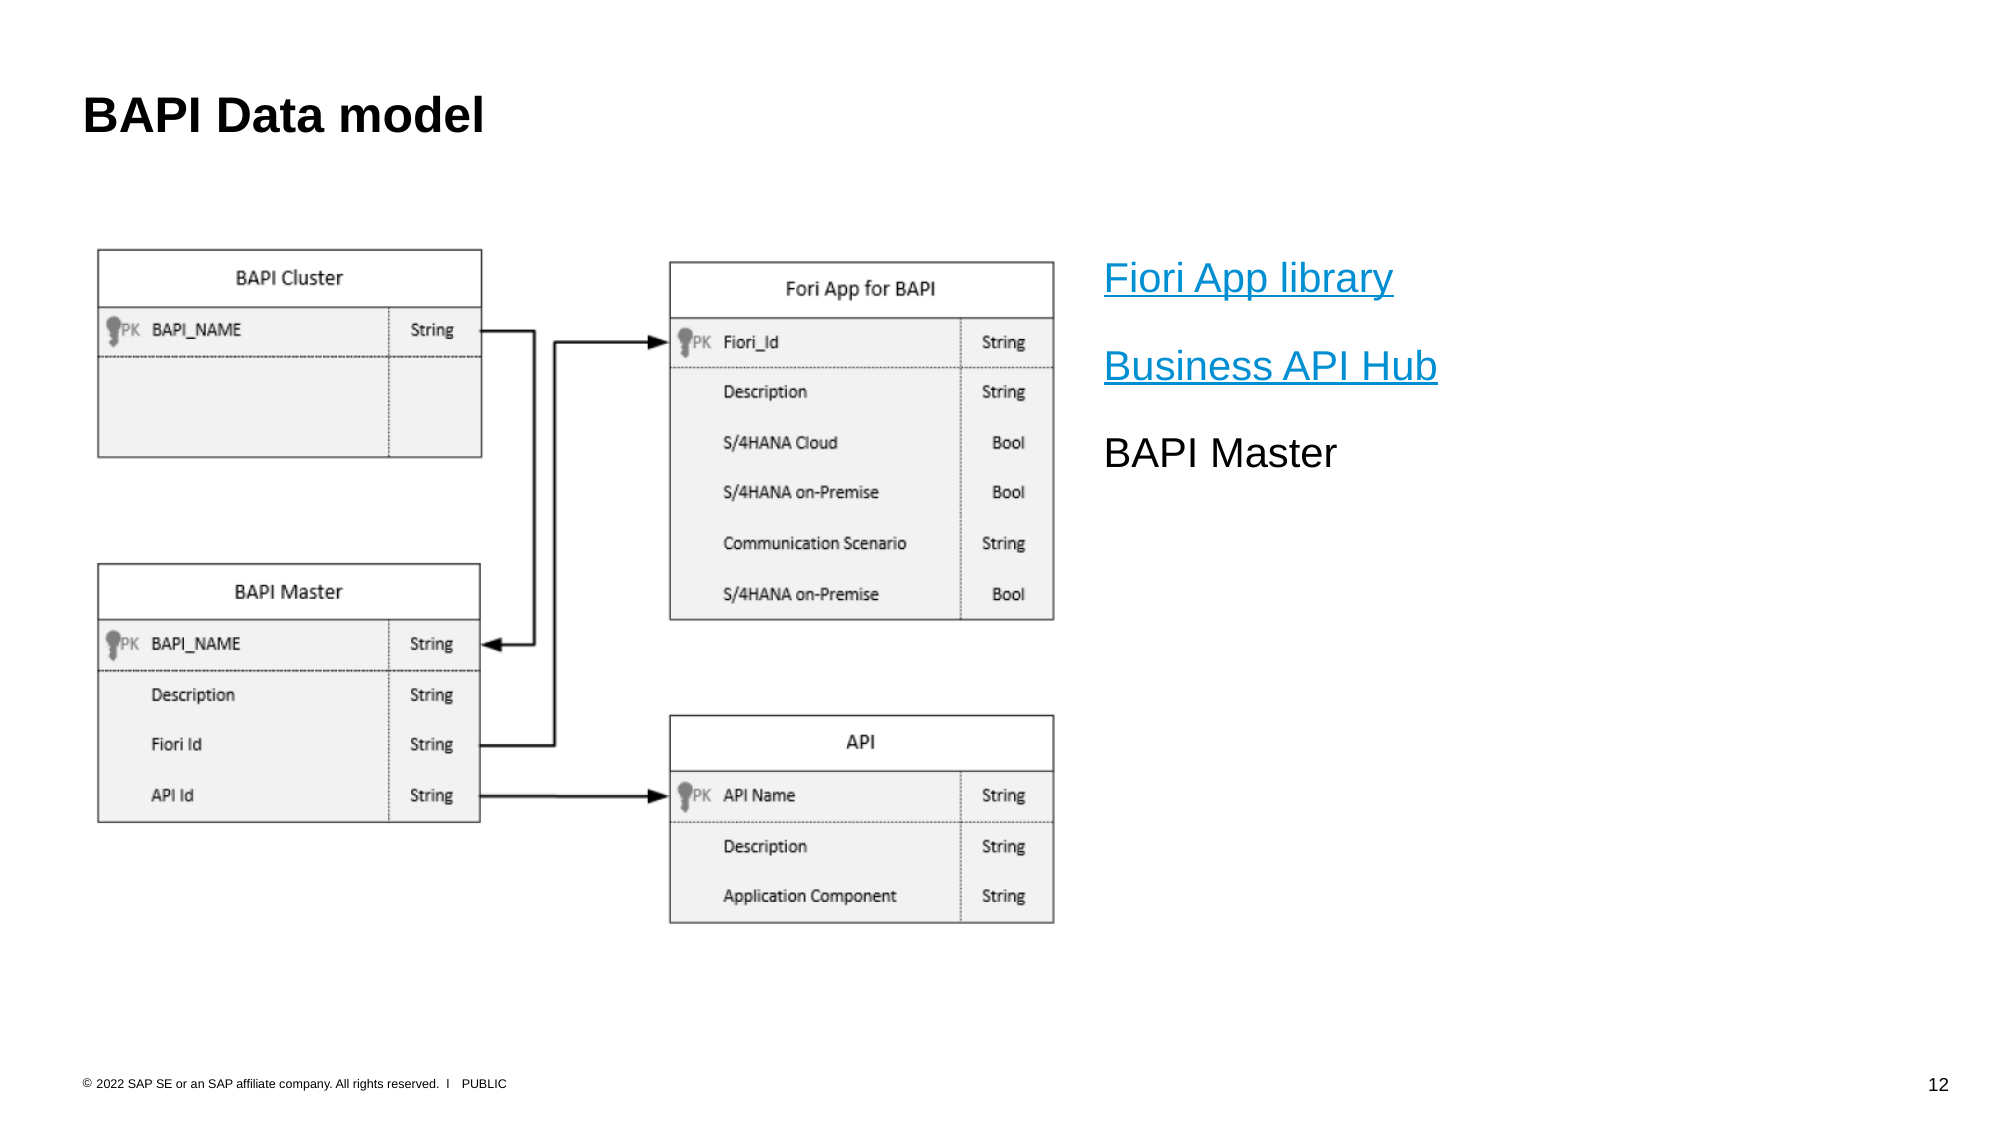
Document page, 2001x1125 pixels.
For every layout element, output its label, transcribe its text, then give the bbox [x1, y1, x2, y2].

list Fiori App library Business API Hub BAPI Master [1103, 250, 1978, 1025]
title BAPI Data model [82, 82, 1918, 144]
picture [82, 222, 1091, 951]
